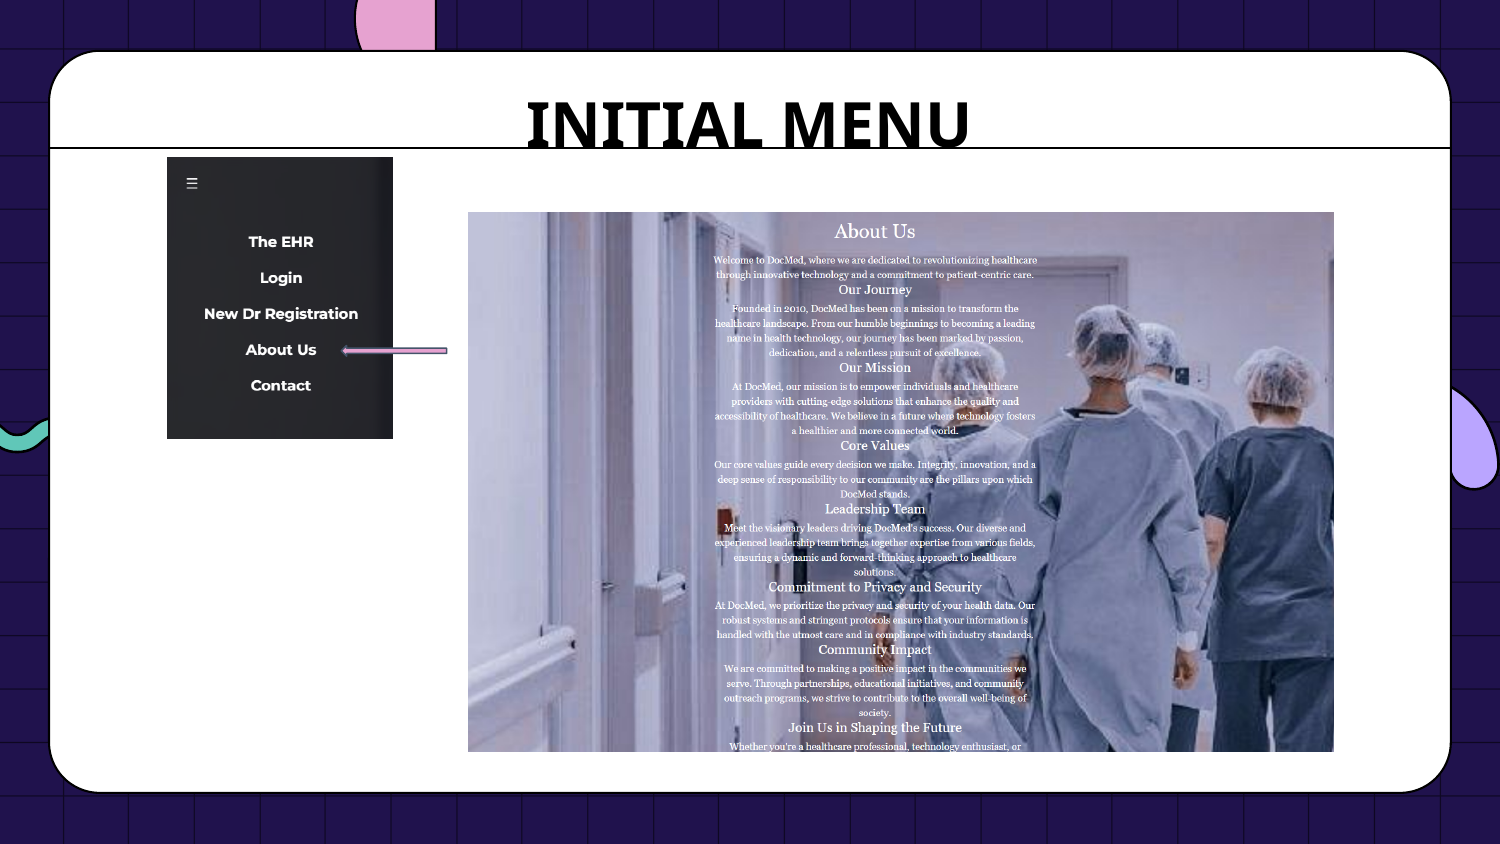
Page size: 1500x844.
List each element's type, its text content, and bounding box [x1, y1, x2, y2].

picture [467, 211, 1334, 753]
text_box [398, 348, 447, 354]
title INITIAL MENU [118, 96, 1382, 157]
picture [166, 156, 394, 439]
